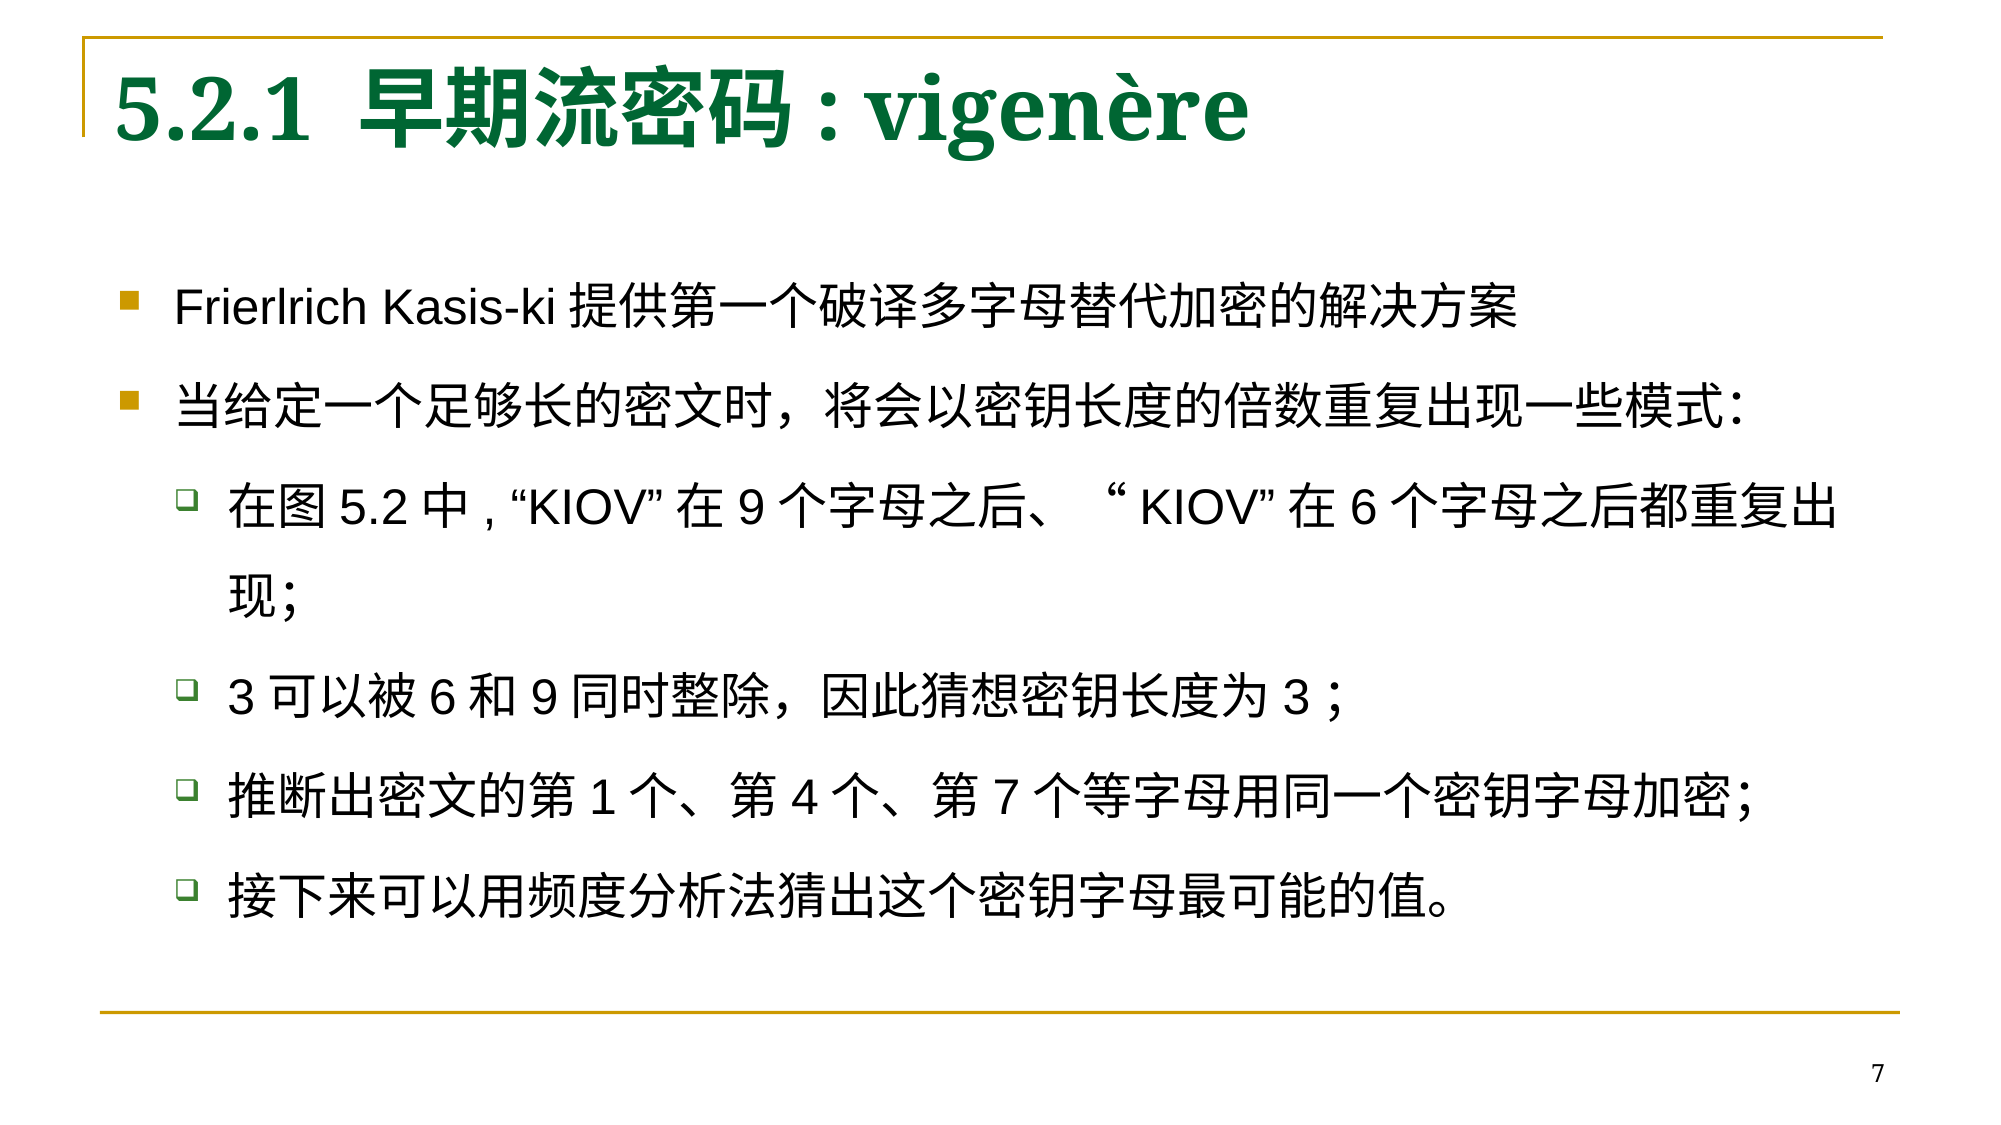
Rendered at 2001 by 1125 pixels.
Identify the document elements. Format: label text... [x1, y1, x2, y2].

title 5.2.1 早期流密码: vigenère [99, 45, 1900, 233]
slide_number 7 [1433, 1023, 1901, 1100]
list Frierlrich Kasis-ki提供第一个破译多字母替代加密的解决方案 当给定一个足够长的密文时，将会以密钥长度的倍数重复出现一些模式： 在图5.2中, “KIOV”在9个字母之后、“KIOV”在6个字母之后都重复出现； 3可以被6和9同时整除，因此猜想密钥长度为3； 推断出密文的第1个、第4个、第7个等字母用同一个密钥字母加密； 接下来可以用频度分析法猜出这个密钥字母最可能的值。 [102, 236, 1903, 932]
